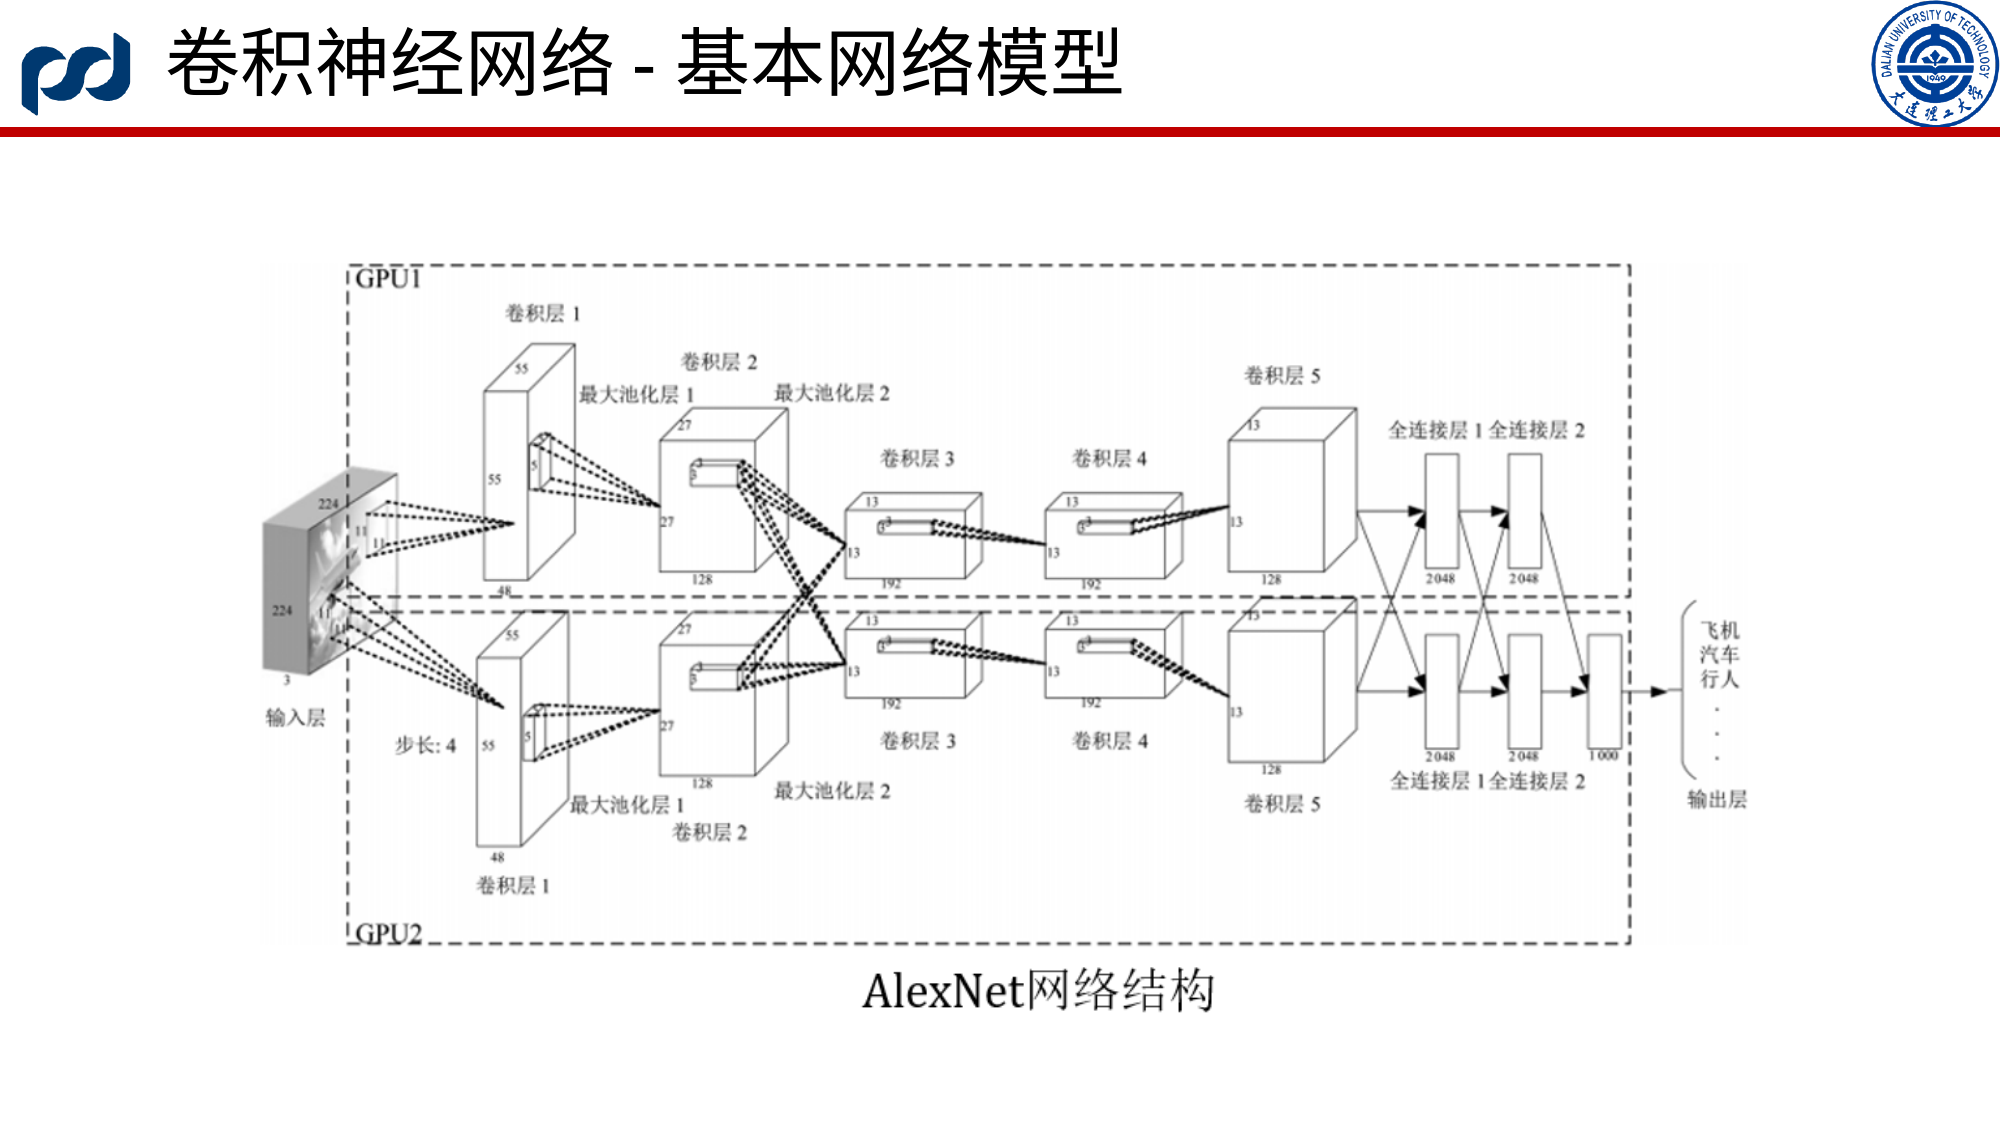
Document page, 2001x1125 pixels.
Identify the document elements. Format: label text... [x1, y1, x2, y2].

picture [1871, 0, 2001, 128]
picture [12, 11, 150, 122]
picture [257, 252, 1758, 1022]
title 卷积神经网络-基本网络模型 [150, 15, 1327, 118]
